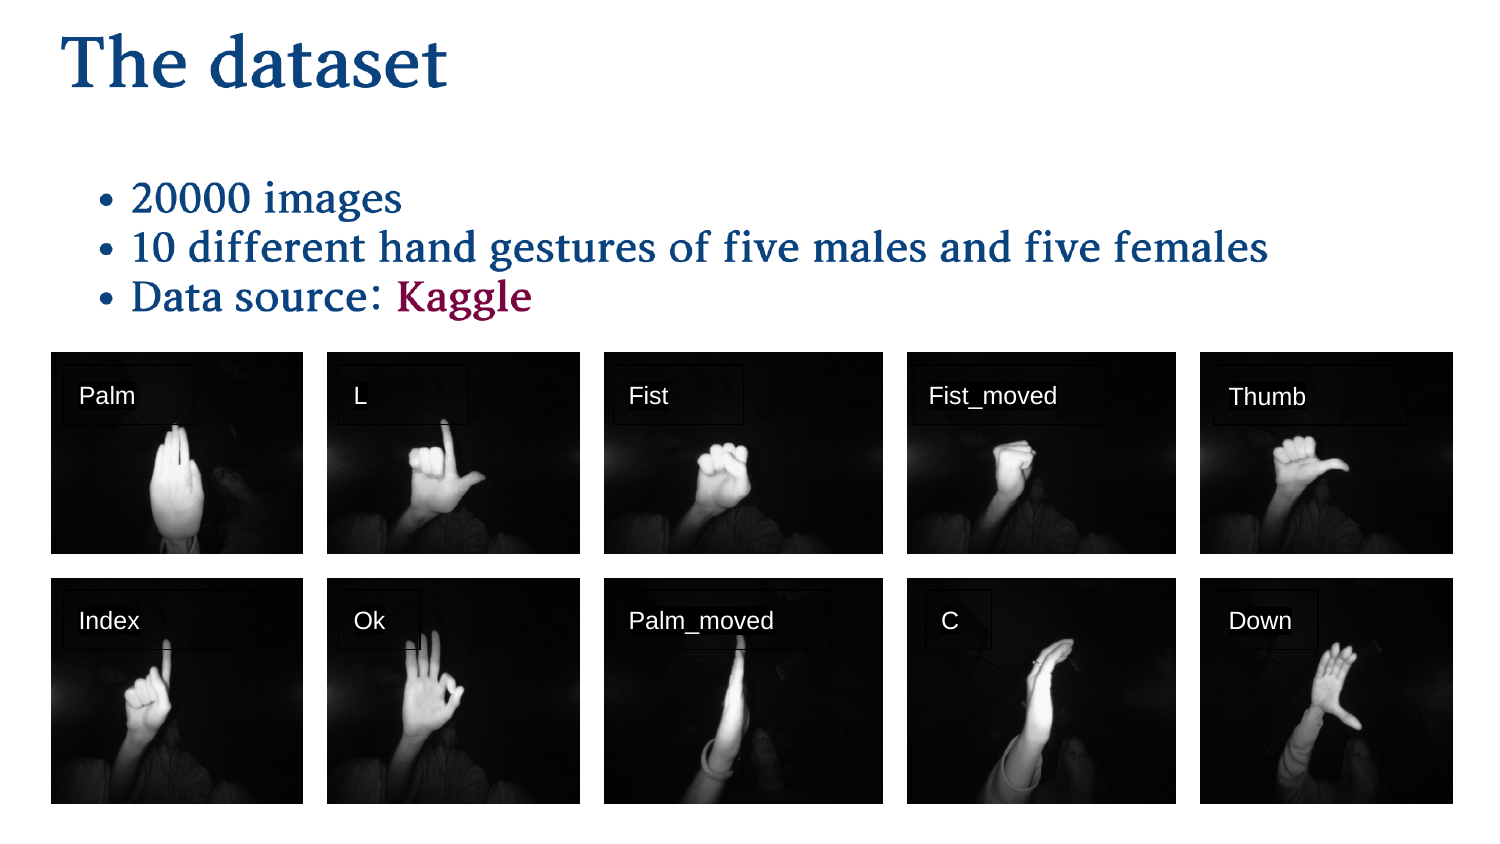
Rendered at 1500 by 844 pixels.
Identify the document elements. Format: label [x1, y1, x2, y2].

picture [50, 20, 1280, 341]
picture [907, 352, 1176, 555]
picture [604, 577, 883, 804]
picture [604, 352, 883, 555]
picture [1200, 577, 1453, 804]
picture [327, 352, 581, 555]
picture [50, 351, 304, 554]
picture [327, 577, 581, 804]
picture [907, 577, 1176, 804]
picture [50, 577, 304, 804]
picture [1200, 352, 1453, 555]
